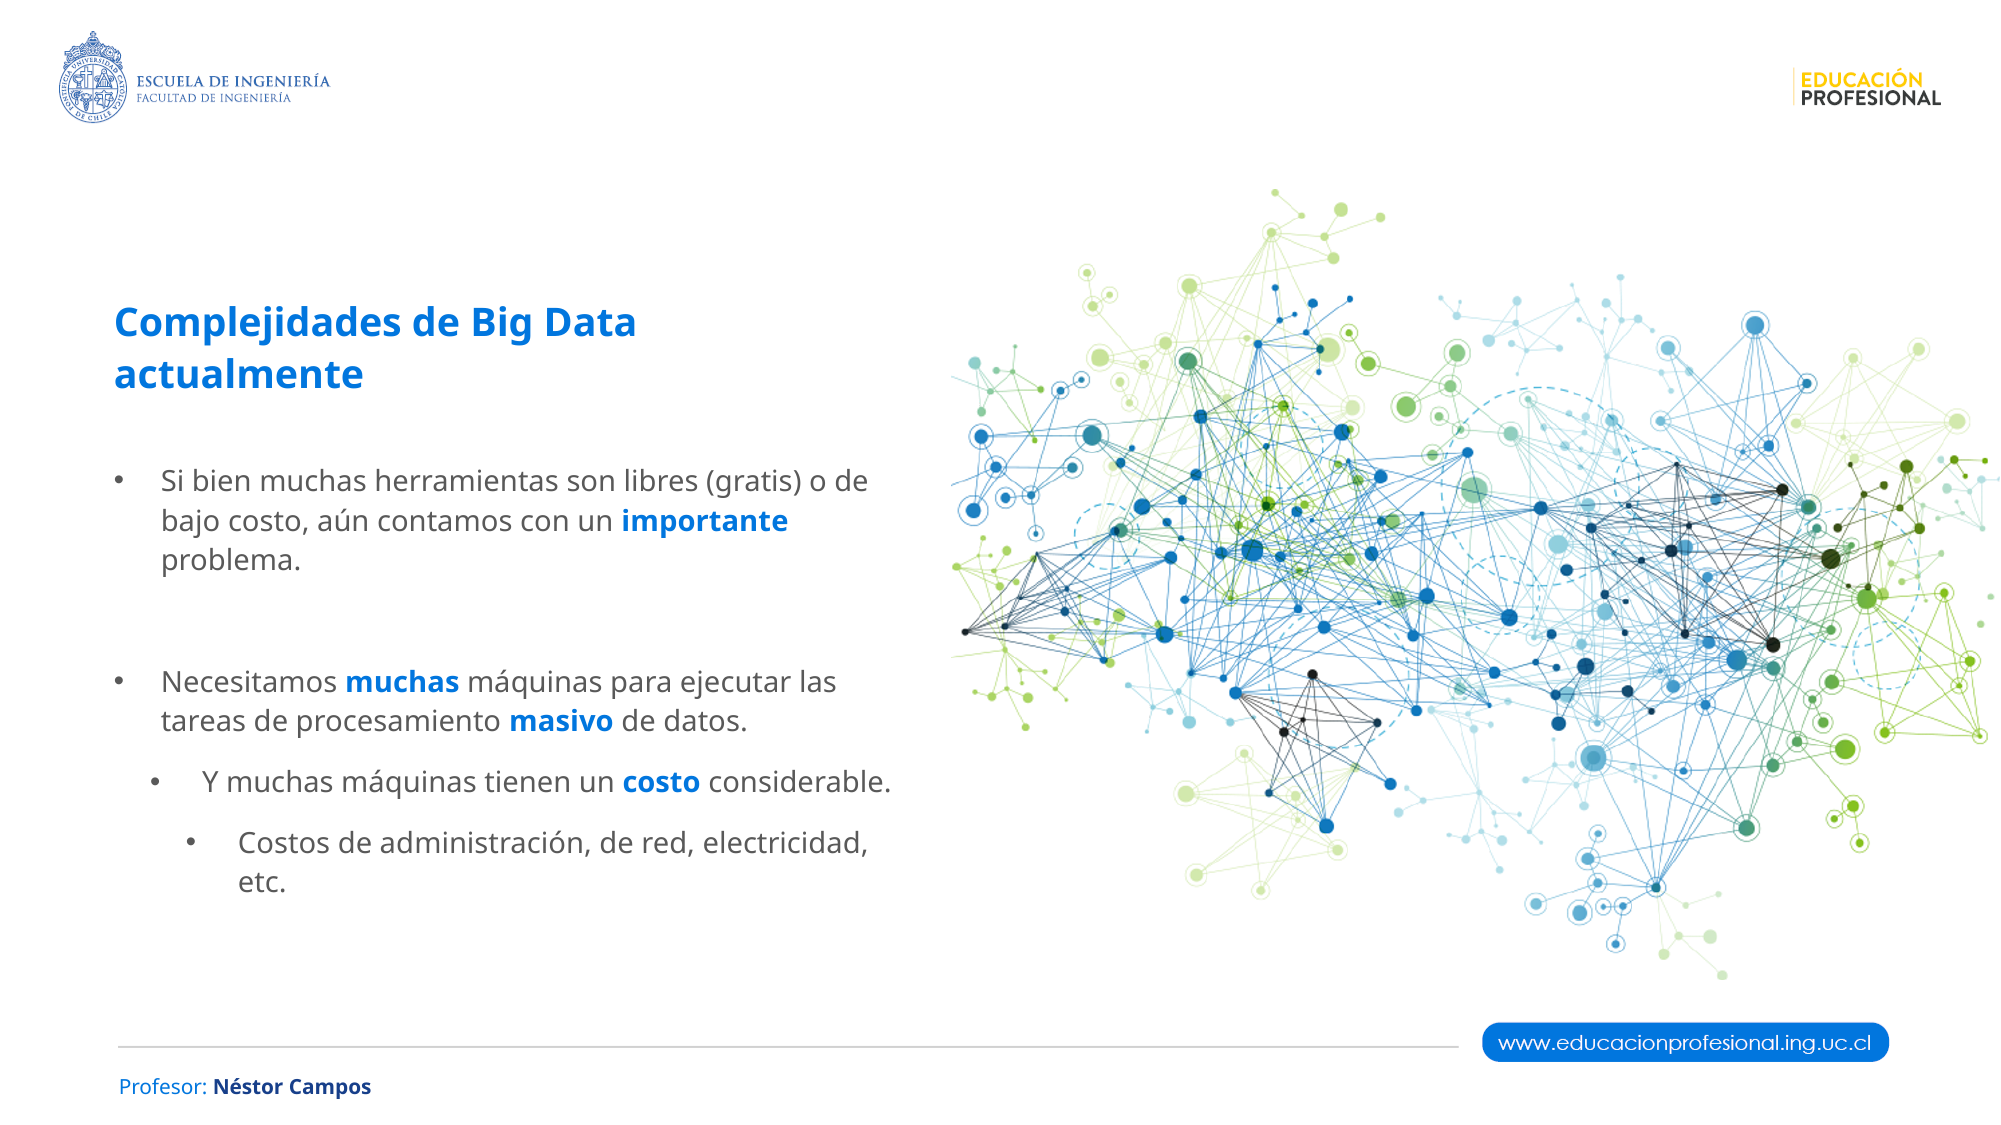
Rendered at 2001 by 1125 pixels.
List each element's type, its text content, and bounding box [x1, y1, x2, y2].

picture [0, 0, 2000, 1125]
list Si bien muchas herramientas son libres (gratis) o de bajo costo, aún contamos con un importante problema. Necesitamos muchas máquinas para ejecutar las tareas de procesamiento masivo de datos. Y muchas máquinas tienen un costo considerable. Costos de administración, de red, electricidad, etc. [114, 439, 892, 959]
title Complejidades de Big Data actualmente [114, 292, 891, 398]
